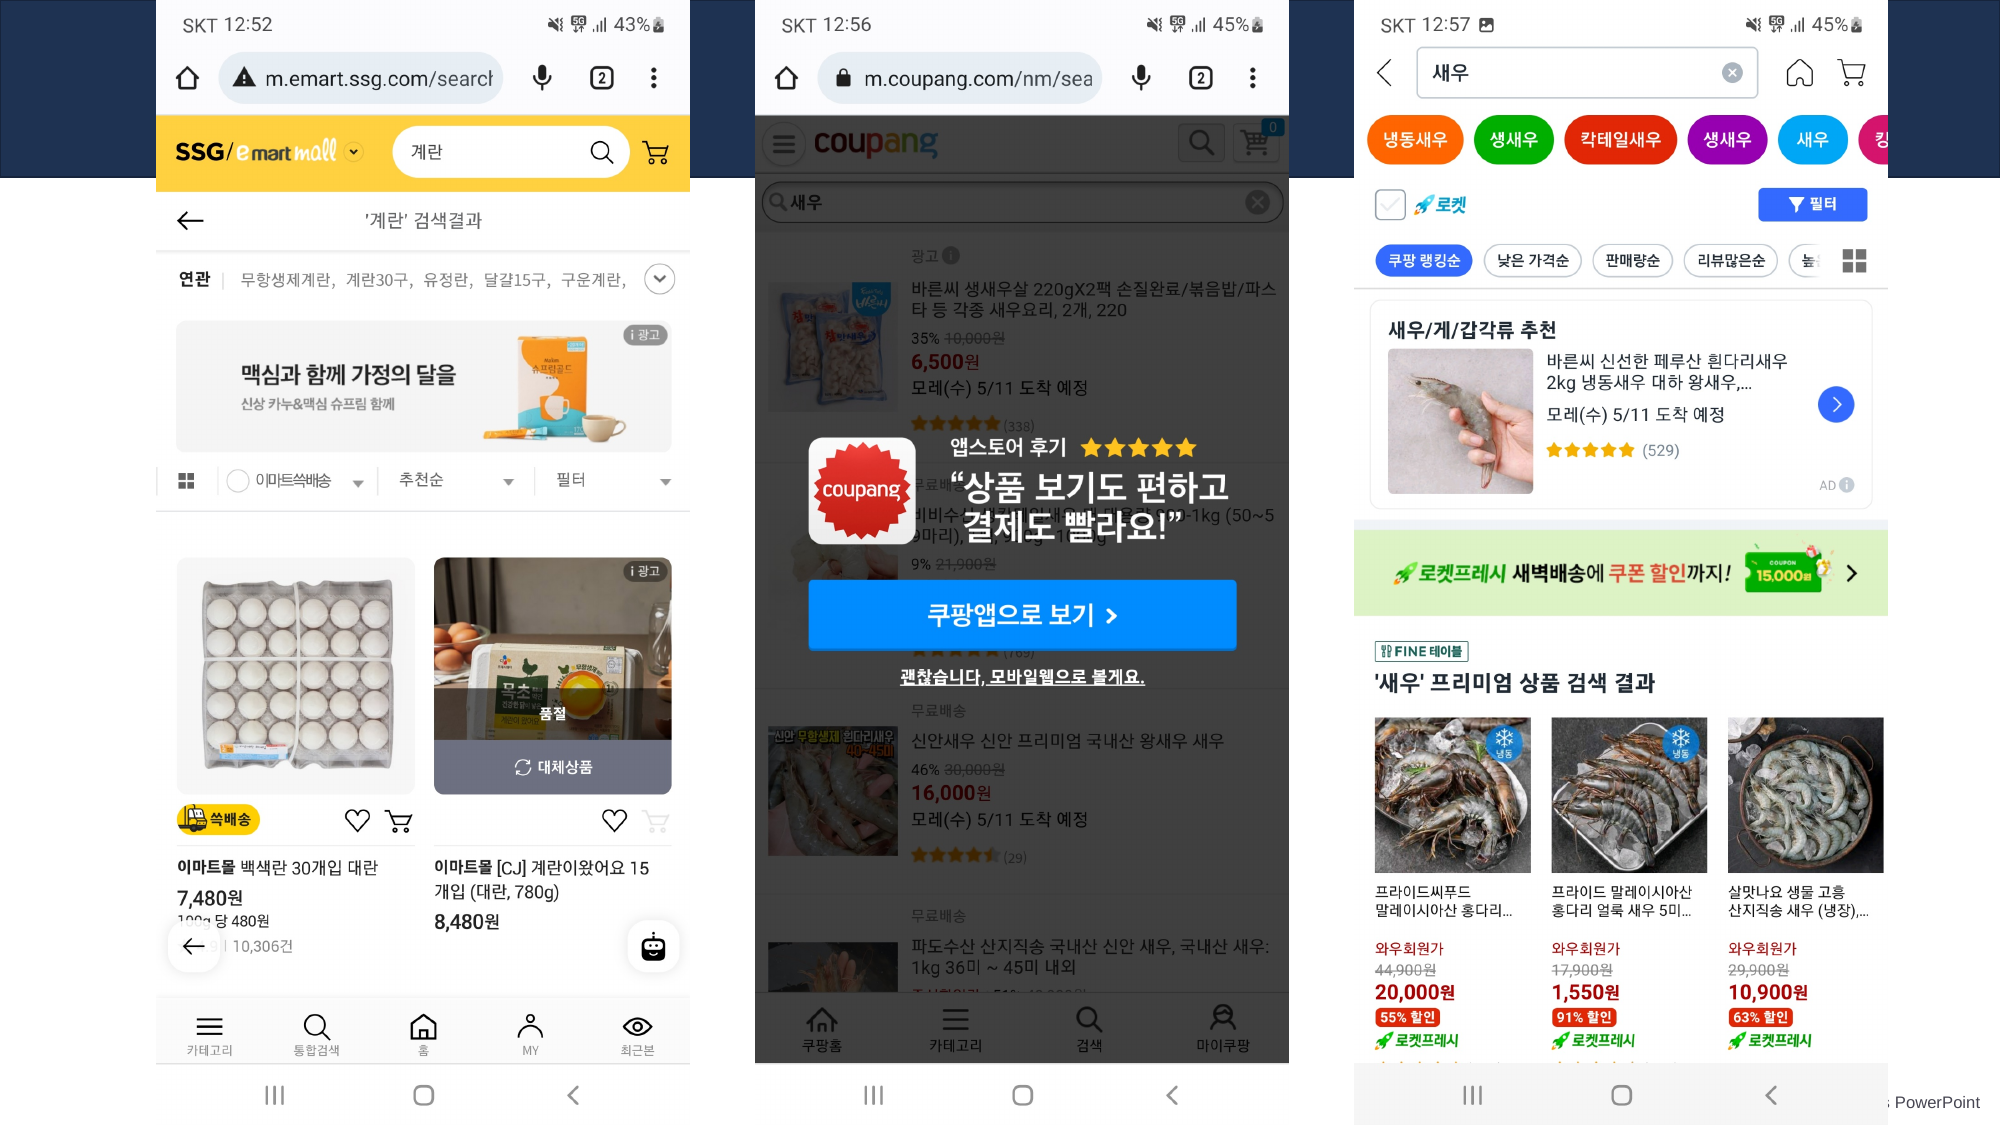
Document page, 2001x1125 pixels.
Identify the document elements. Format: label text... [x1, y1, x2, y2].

text_box 세부 화면 [150, 16, 156, 122]
text_box [690, 0, 755, 178]
picture [755, 0, 1289, 1125]
text_box [1289, 0, 1354, 178]
text_box [1888, 0, 2000, 178]
picture [156, 0, 690, 1125]
picture [1354, 0, 1888, 1125]
text_box [0, 0, 156, 178]
